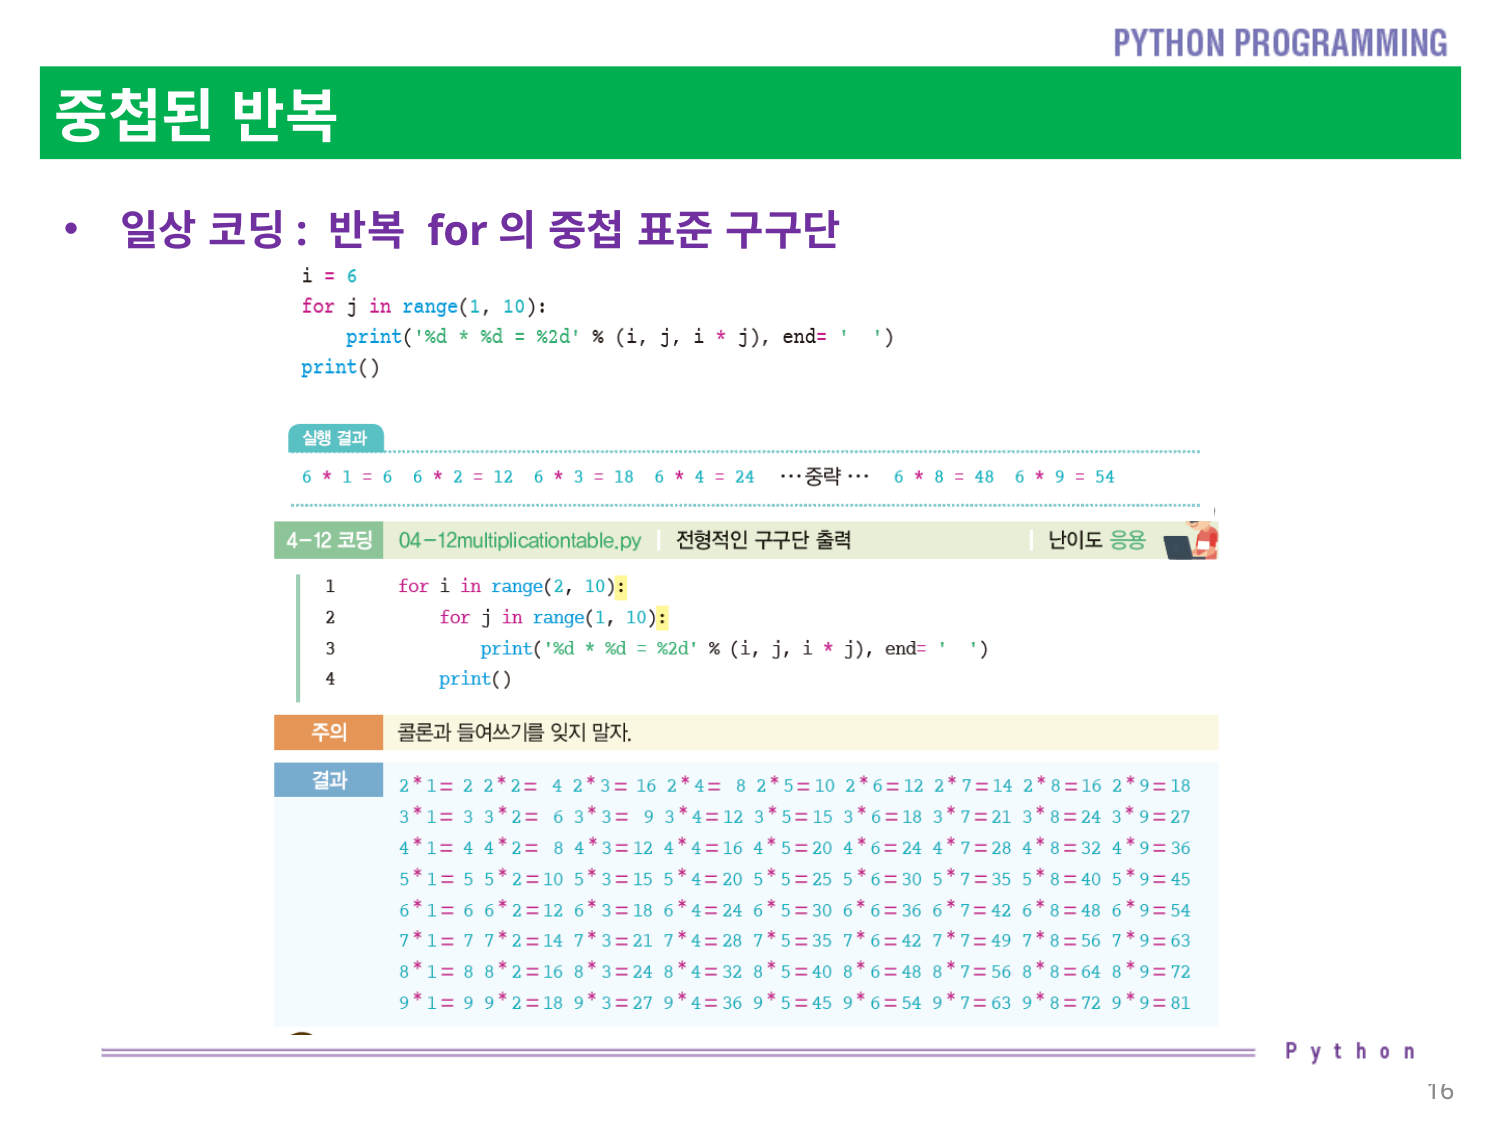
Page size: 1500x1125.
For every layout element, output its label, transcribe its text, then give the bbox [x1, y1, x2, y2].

slide_number 16 [1119, 1071, 1470, 1112]
list 일상 코딩: 반복 for의 중첩 표준 구구단 [48, 195, 1461, 1041]
picture [18, 1020, 1483, 1084]
title 중첩된 반복 [39, 76, 1444, 152]
picture [1106, 13, 1462, 66]
picture [268, 251, 1228, 1035]
